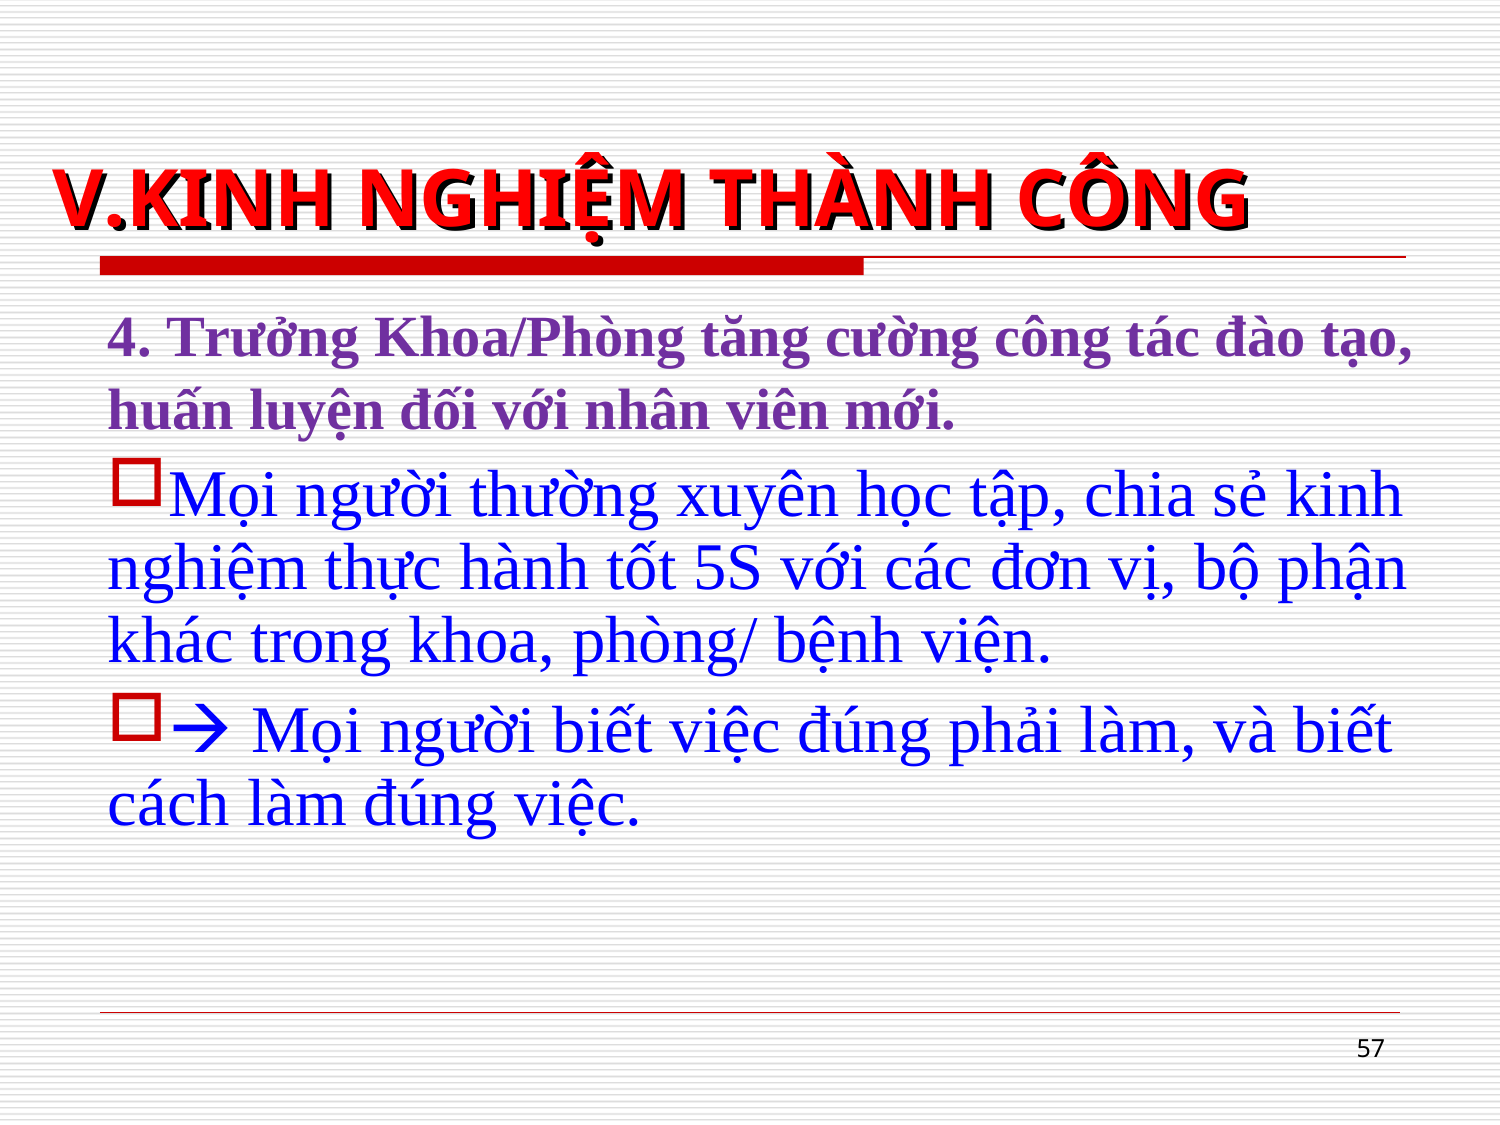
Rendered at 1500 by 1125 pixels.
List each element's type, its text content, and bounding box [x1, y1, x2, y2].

picture [0, 0, 1500, 1125]
text_box 4. Trưởng Khoa/Phòng tăng cường công tác đào tạo, huấn luyện đối với nhân viên mới. Mọi người thường xuyên học tập, chia sẻ kinh nghiệm thực hành tốt 5S với các đơn vị, bộ phận khác trong khoa, phòng/ bệnh viện.  Mọi người biết việc đúng phải làm, và biết cách làm đúng việc. [92, 287, 1463, 988]
text_box <number> [1074, 1024, 1400, 1103]
title V.KINH NGHIỆM THÀNH CÔNG [37, 50, 1463, 250]
